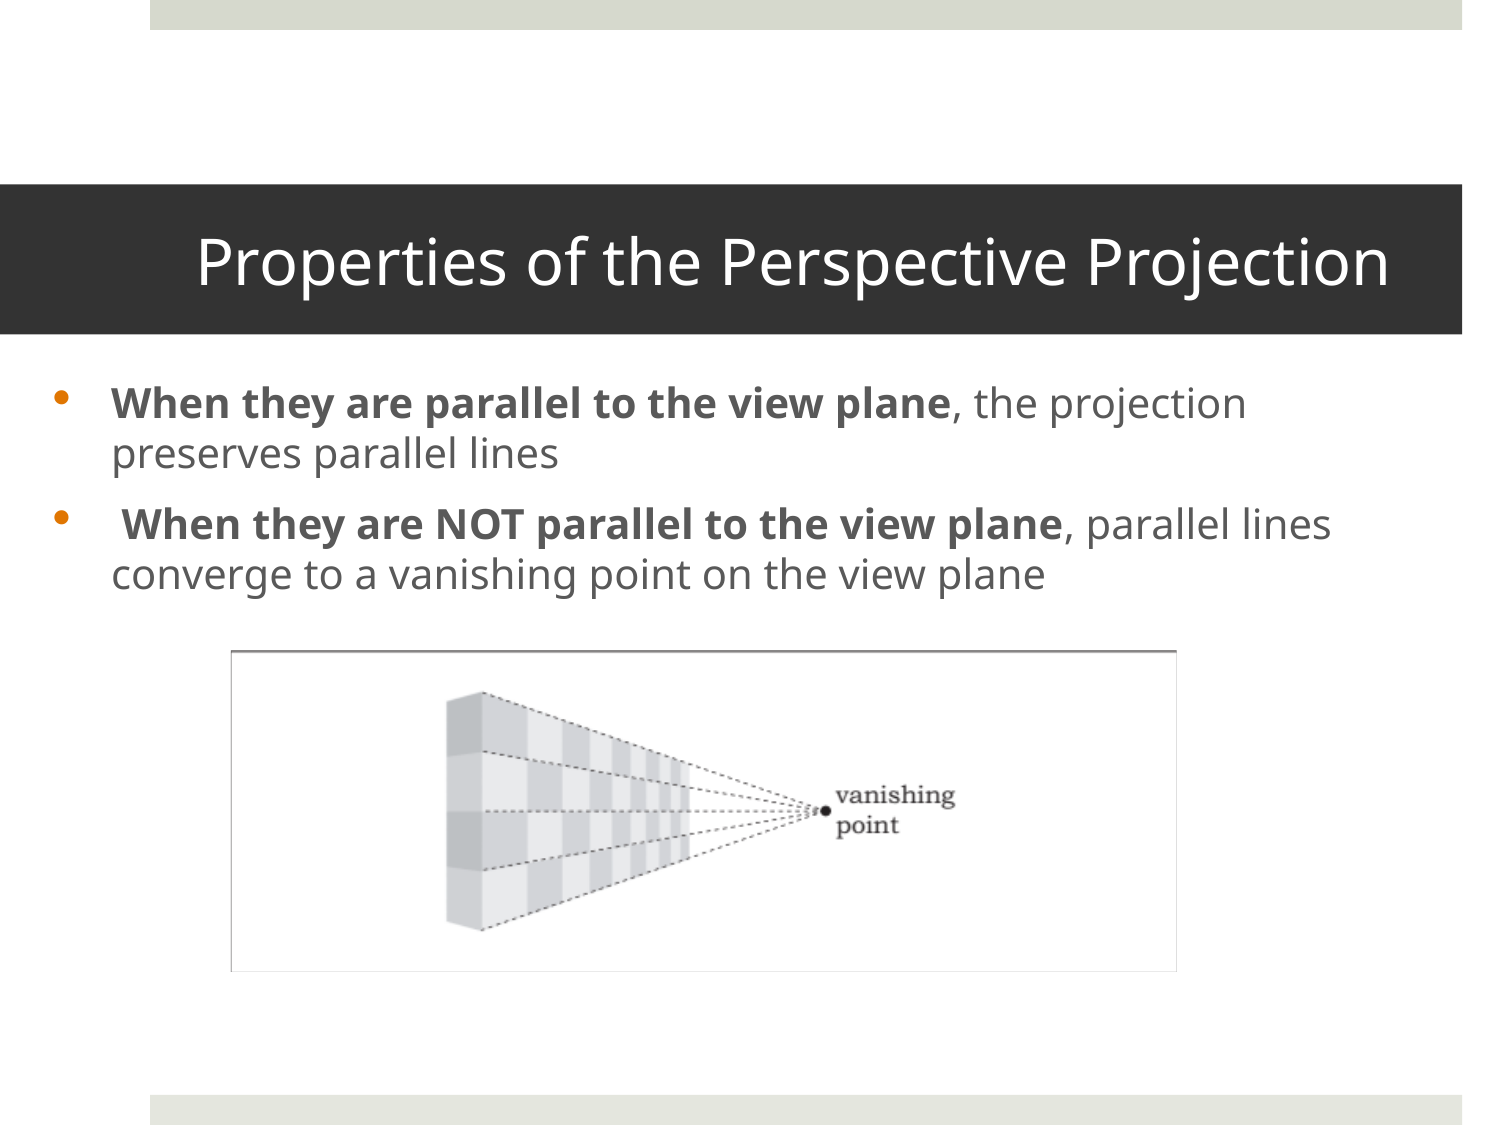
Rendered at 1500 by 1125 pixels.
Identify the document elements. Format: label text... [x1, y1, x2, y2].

list When they are parallel to the view plane, the projection preserves parallel lines When they are NOT parallel to the view plane, parallel lines converge to a vanishing point on the view plane [39, 369, 1432, 972]
picture [230, 650, 1178, 973]
title Properties of the Perspective Projection [0, 184, 1463, 335]
